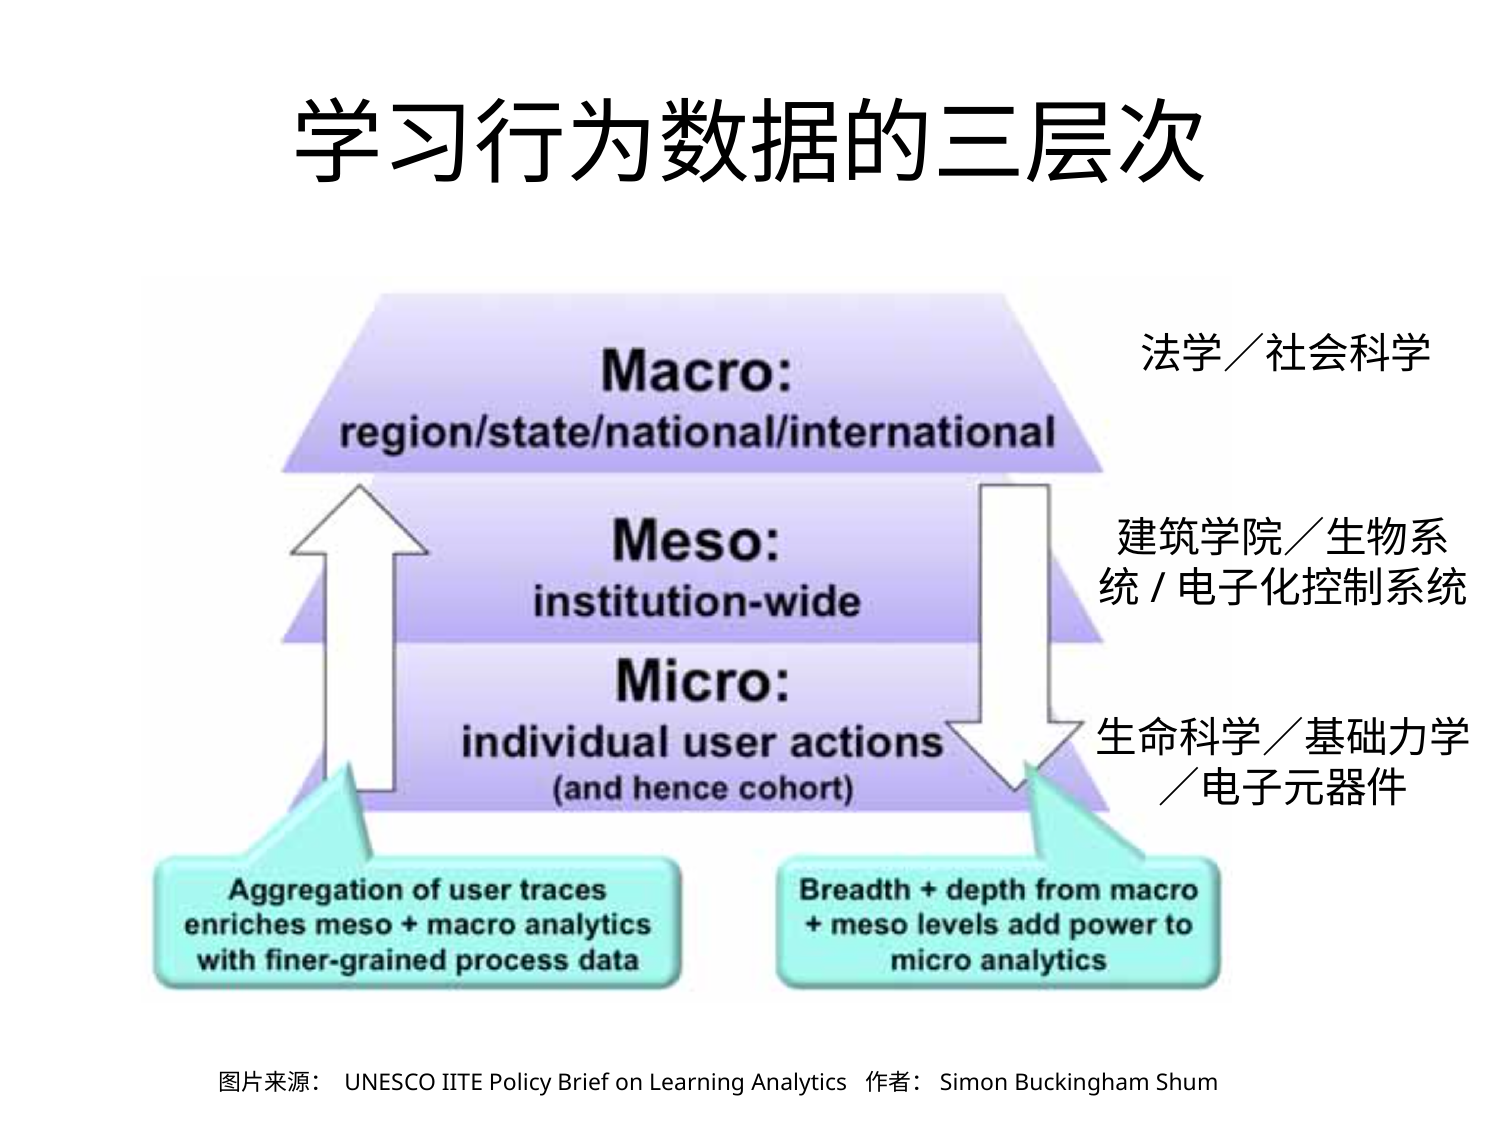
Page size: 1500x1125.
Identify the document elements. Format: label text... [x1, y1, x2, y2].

text_box 生命科学／基础力学／电子元器件 [1265, 703, 1500, 818]
text_box 法学／社会科学 [1265, 319, 1500, 384]
text_box 建筑学院／生物系统/电子化控制系统 [1265, 502, 1500, 618]
text_box 图片来源： UNESCO IITE Policy Brief on Learning Analytics 作者：Simon Buckingham Shum [203, 1060, 1240, 1103]
title 学习行为数据的三层次 [75, 45, 1425, 233]
picture [125, 232, 1259, 1049]
